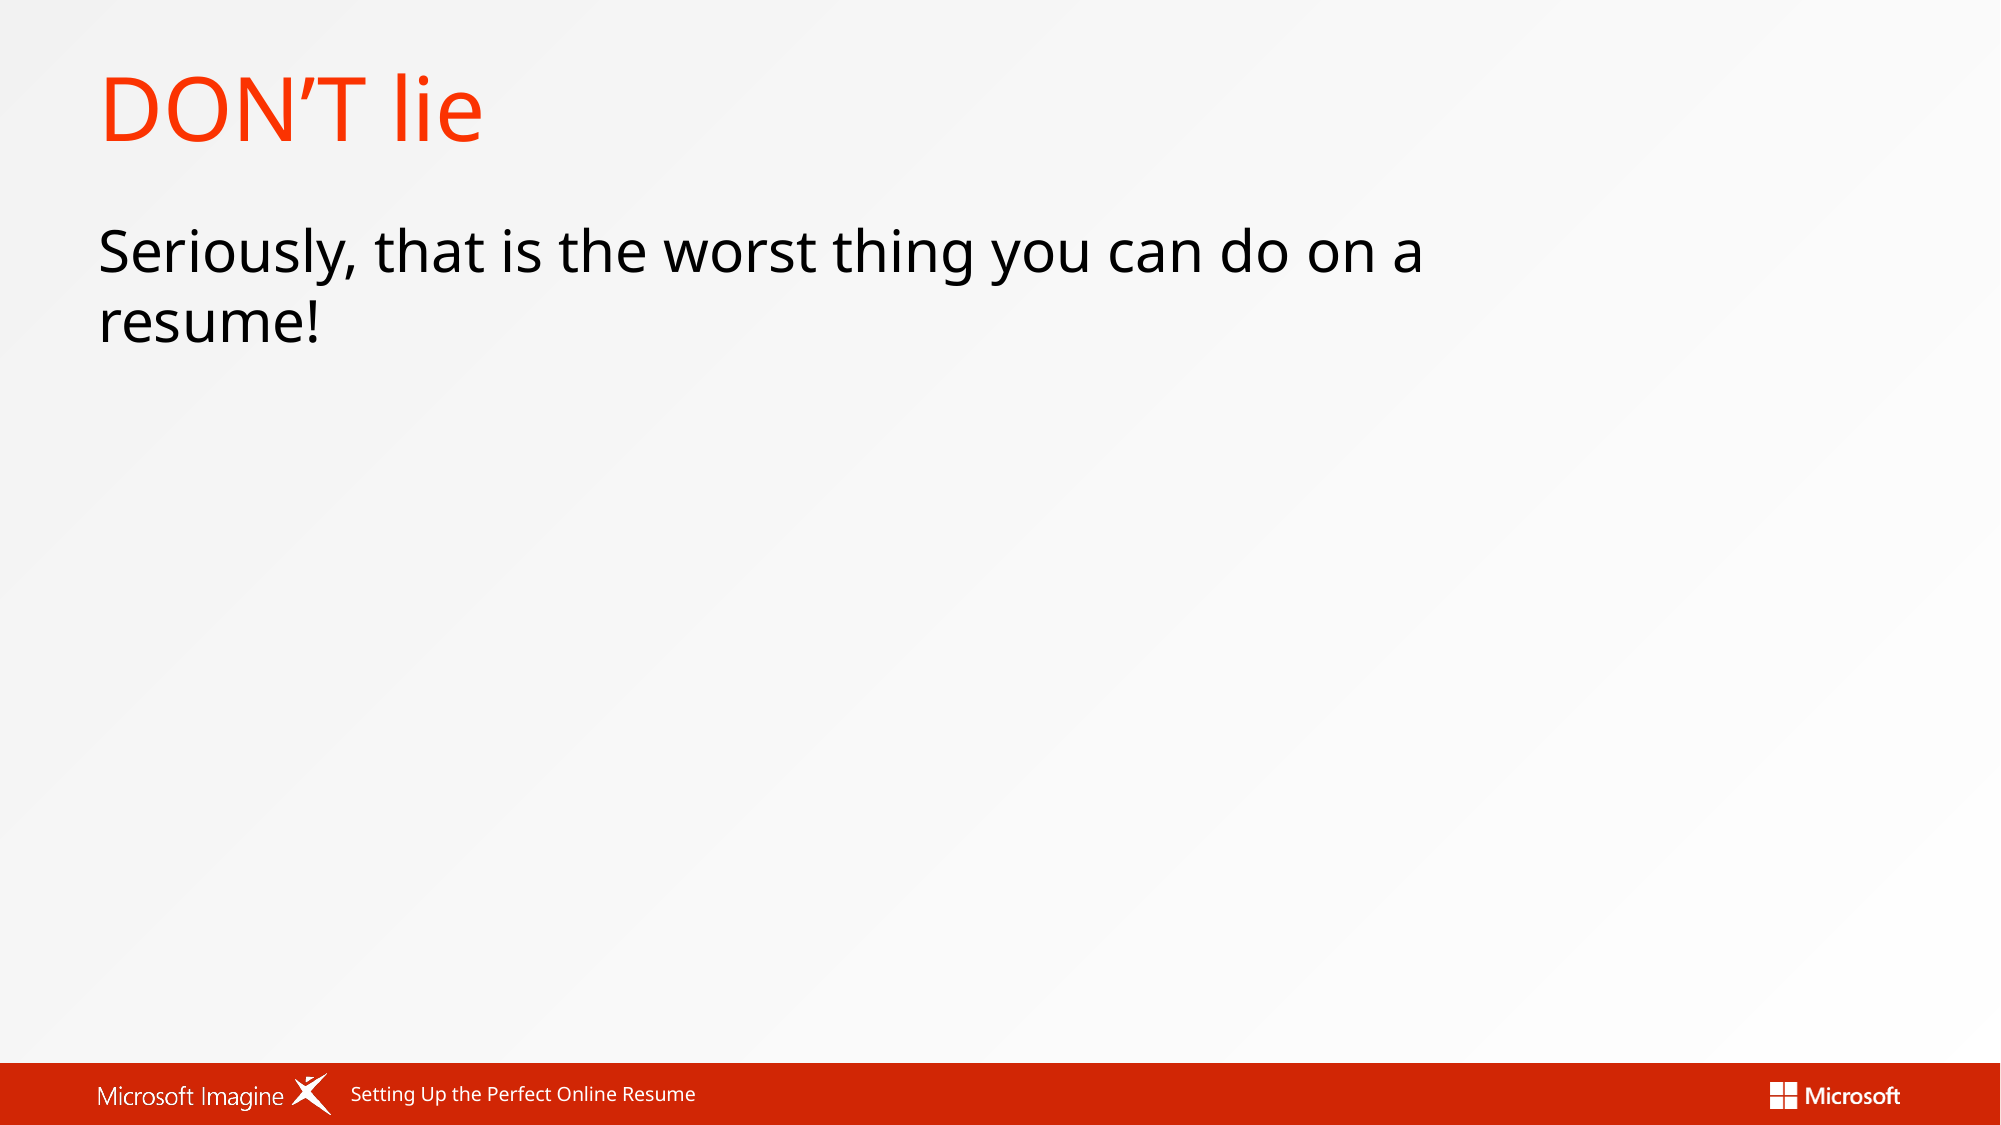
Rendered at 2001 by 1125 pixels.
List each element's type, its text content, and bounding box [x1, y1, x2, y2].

list Seriously, that is the worst thing you can do on a resume! [83, 206, 1606, 1010]
title DON’T lie [83, 45, 1920, 192]
footer Setting Up the Perfect Online Resume [336, 1063, 1071, 1124]
picture [1770, 1082, 1900, 1109]
